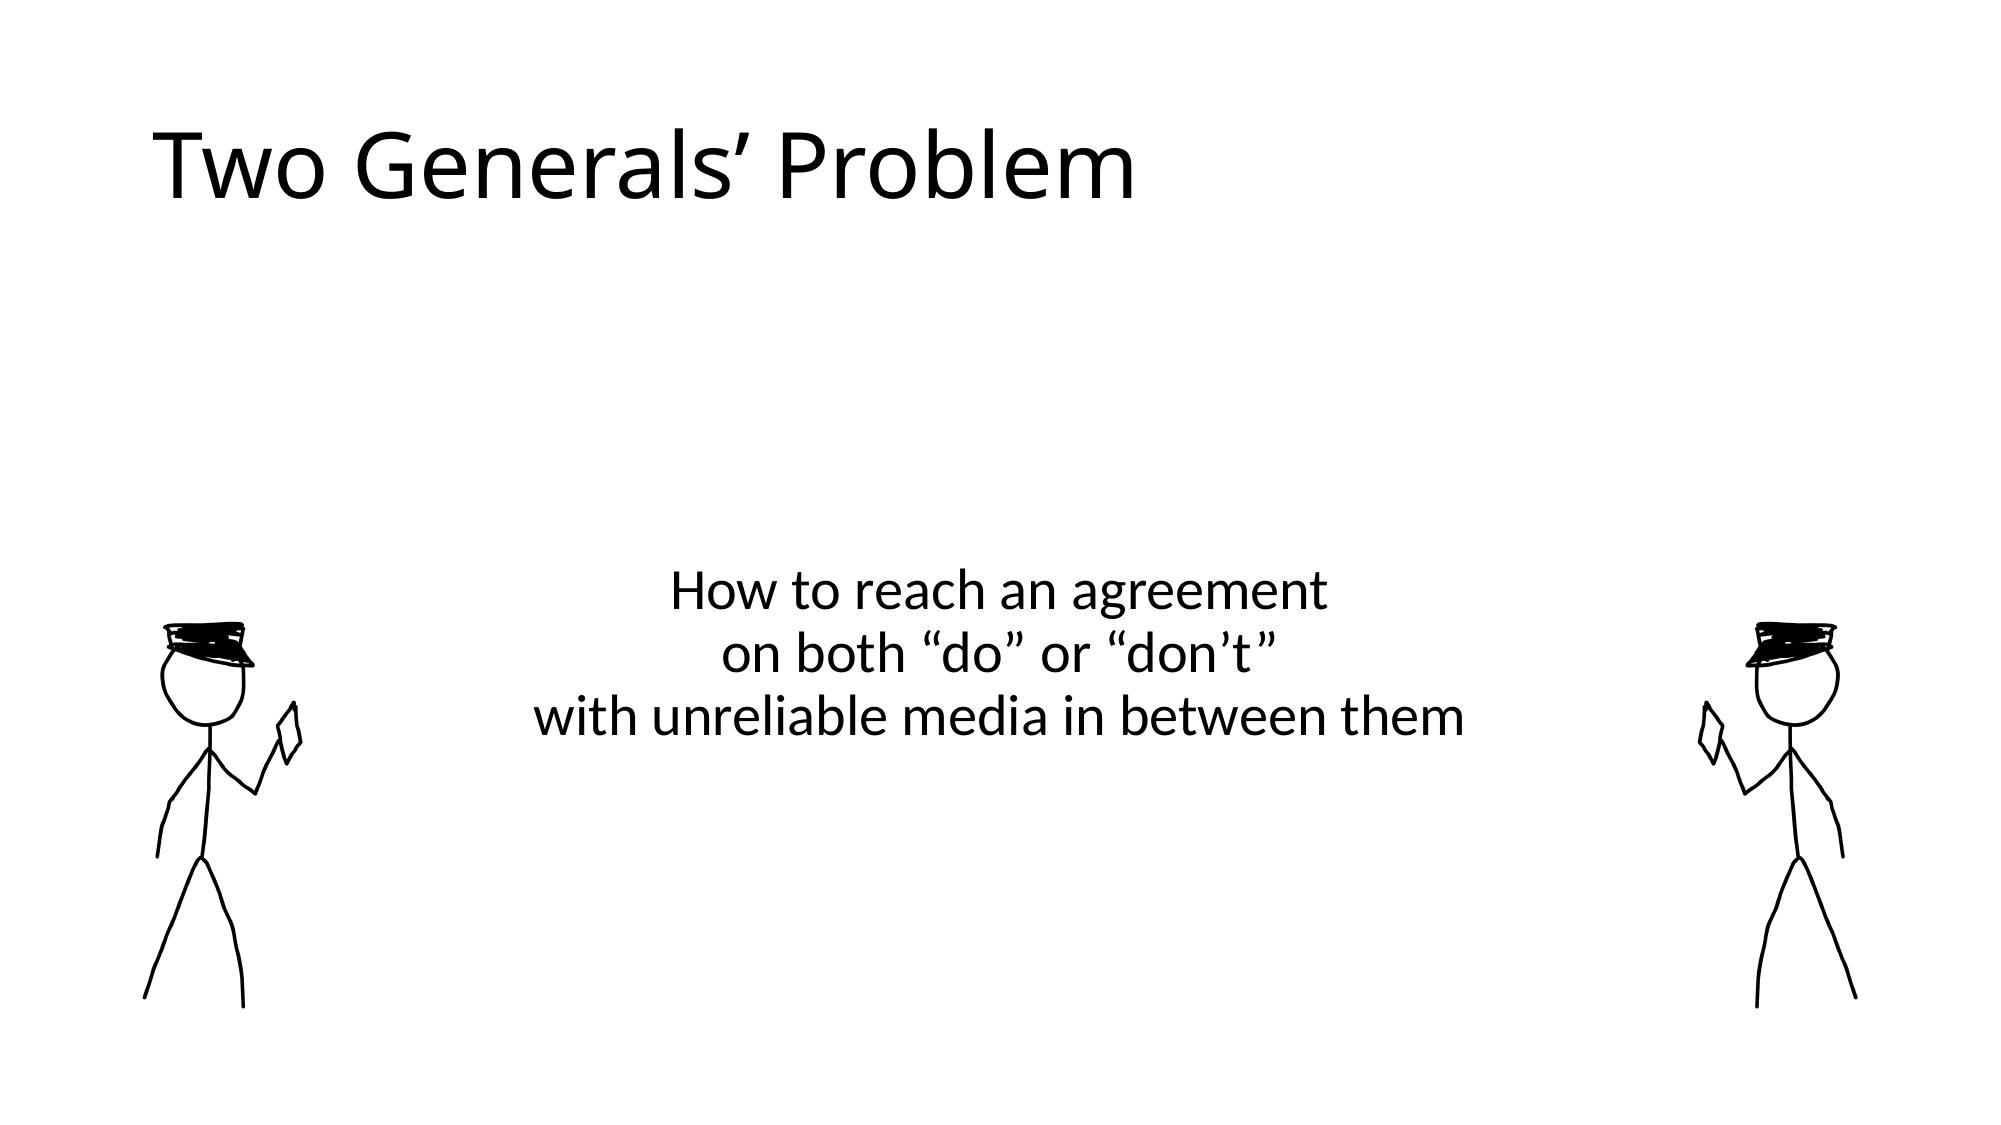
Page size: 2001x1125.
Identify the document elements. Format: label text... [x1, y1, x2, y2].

picture [137, 616, 308, 1014]
picture [1692, 616, 1863, 1014]
list How to reach an agreement on both “do” or “don’t” with unreliable media in between them [137, 299, 1863, 1014]
title Two Generals’ Problem [137, 59, 1863, 278]
